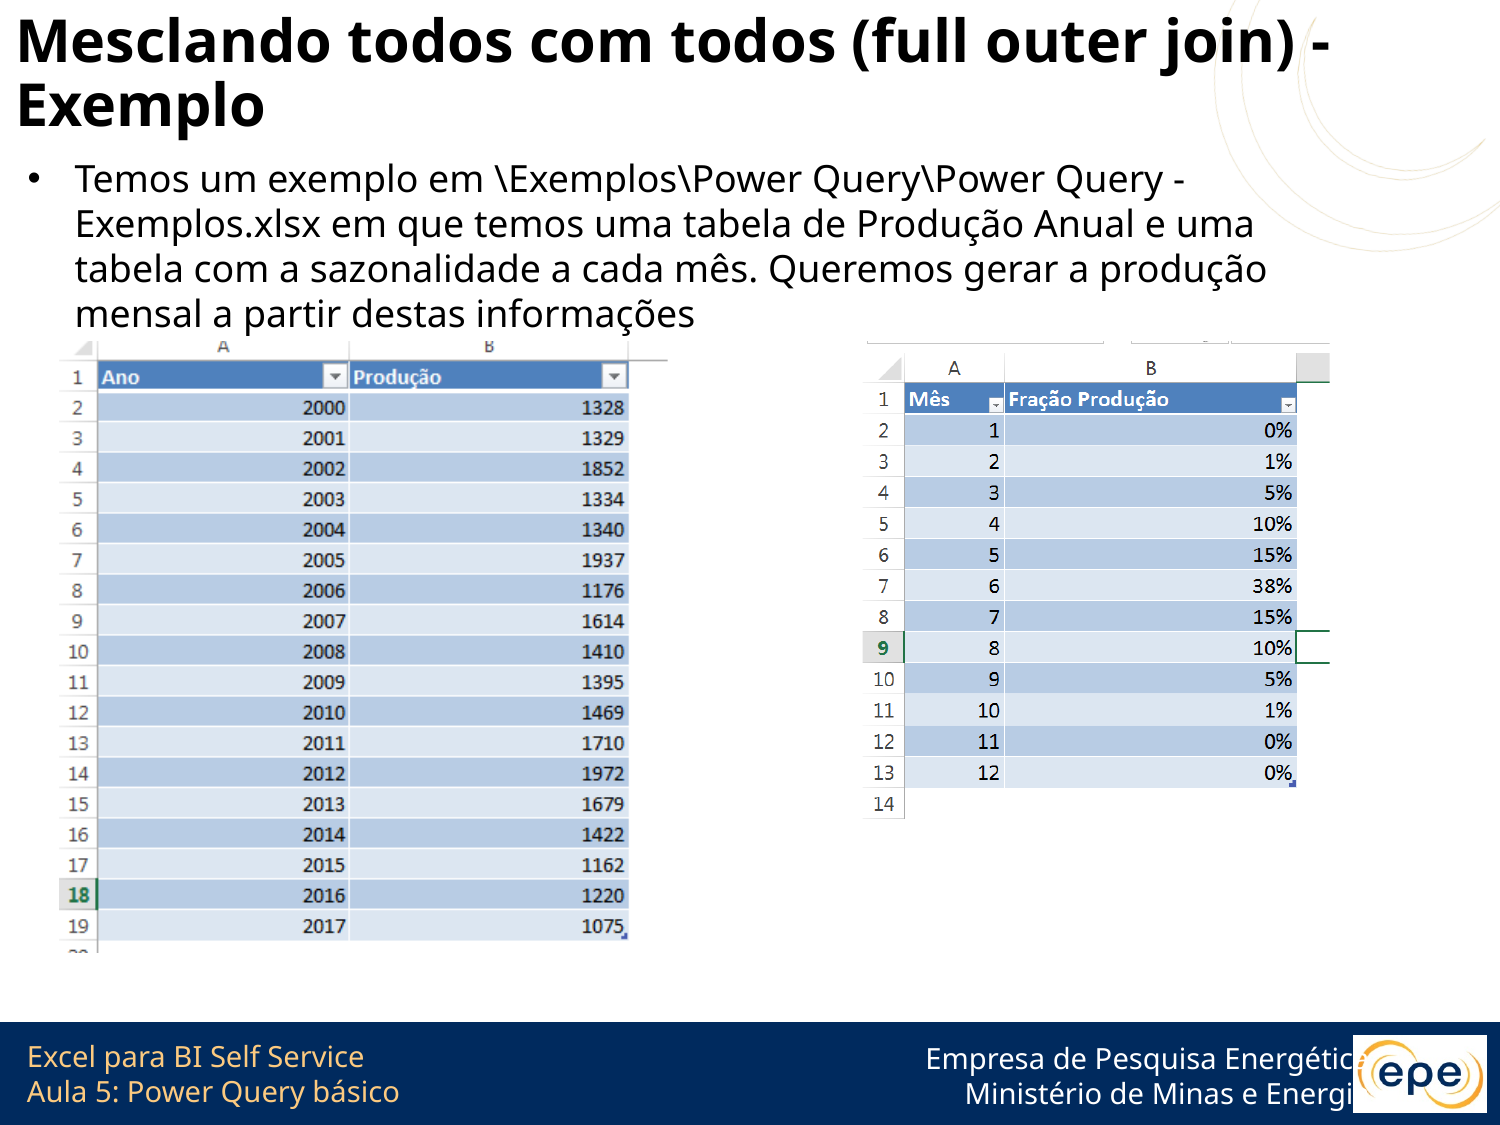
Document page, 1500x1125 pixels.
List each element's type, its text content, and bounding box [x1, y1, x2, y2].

picture [862, 341, 1330, 819]
picture [59, 341, 668, 953]
text_box Temos um exemplo em \Exemplos\Power Query\Power Query - Exemplos.xlsx em que temos uma tabela de Produção Anual e uma tabela com a sazonalidade a cada mês. Queremos gerar a produção mensal a partir destas informações [12, 147, 1330, 343]
title Mesclando todos com todos (full outer join) - Exemplo [0, 3, 1459, 148]
picture [1353, 1035, 1487, 1113]
